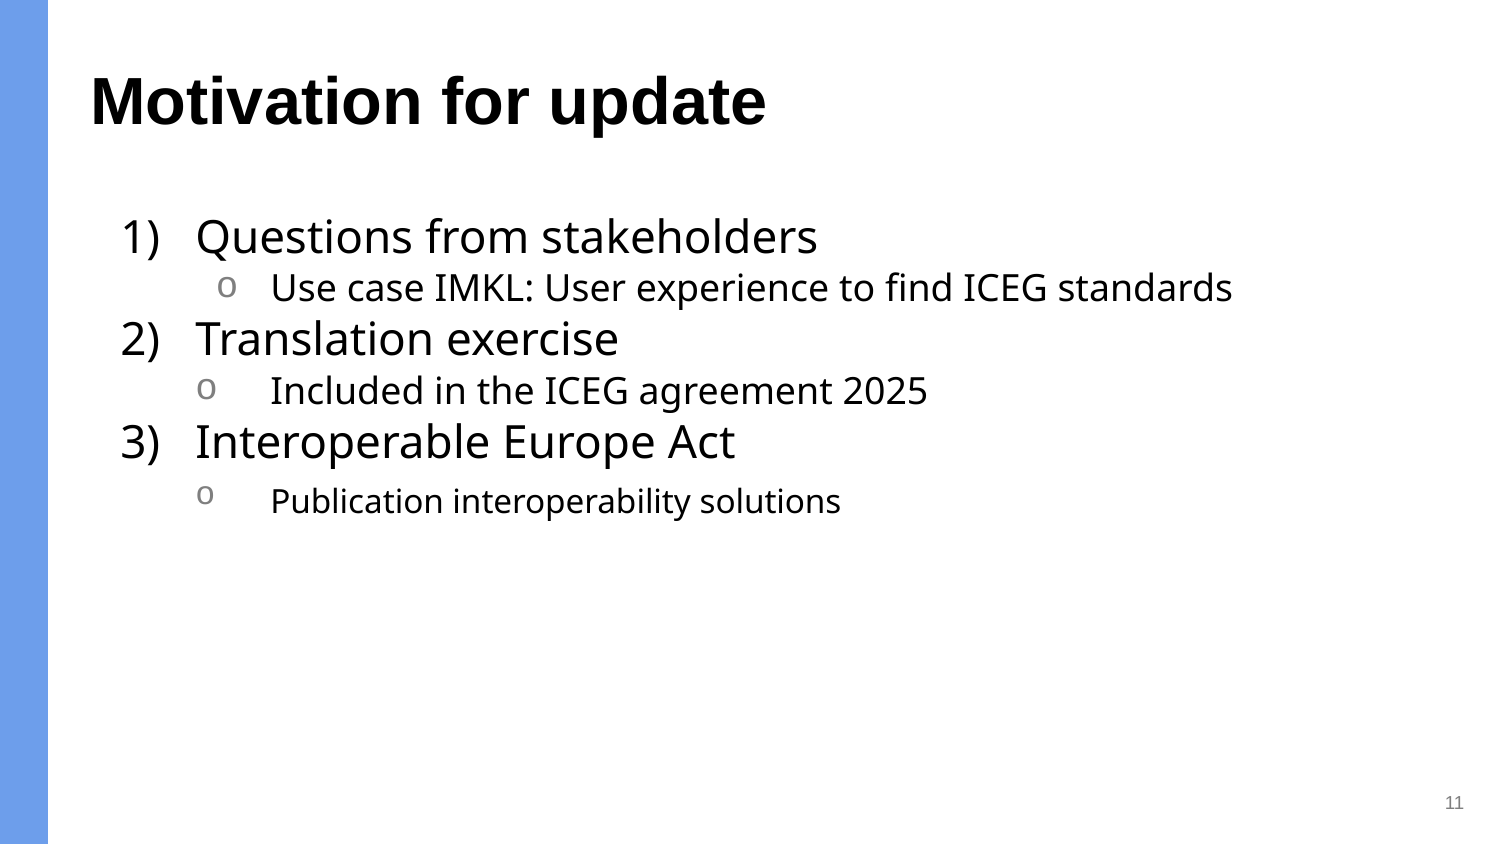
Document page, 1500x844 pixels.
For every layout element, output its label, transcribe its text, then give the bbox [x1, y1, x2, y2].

slide_number 11 [1127, 778, 1480, 825]
title Motivation for update [74, 42, 1293, 181]
list Questions from stakeholders Use case IMKL: User experience to find ICEG standards Translation exercise Included in the ICEG agreement 2025 Interoperable Europe Act Publication interoperability solutions [88, 198, 1412, 688]
